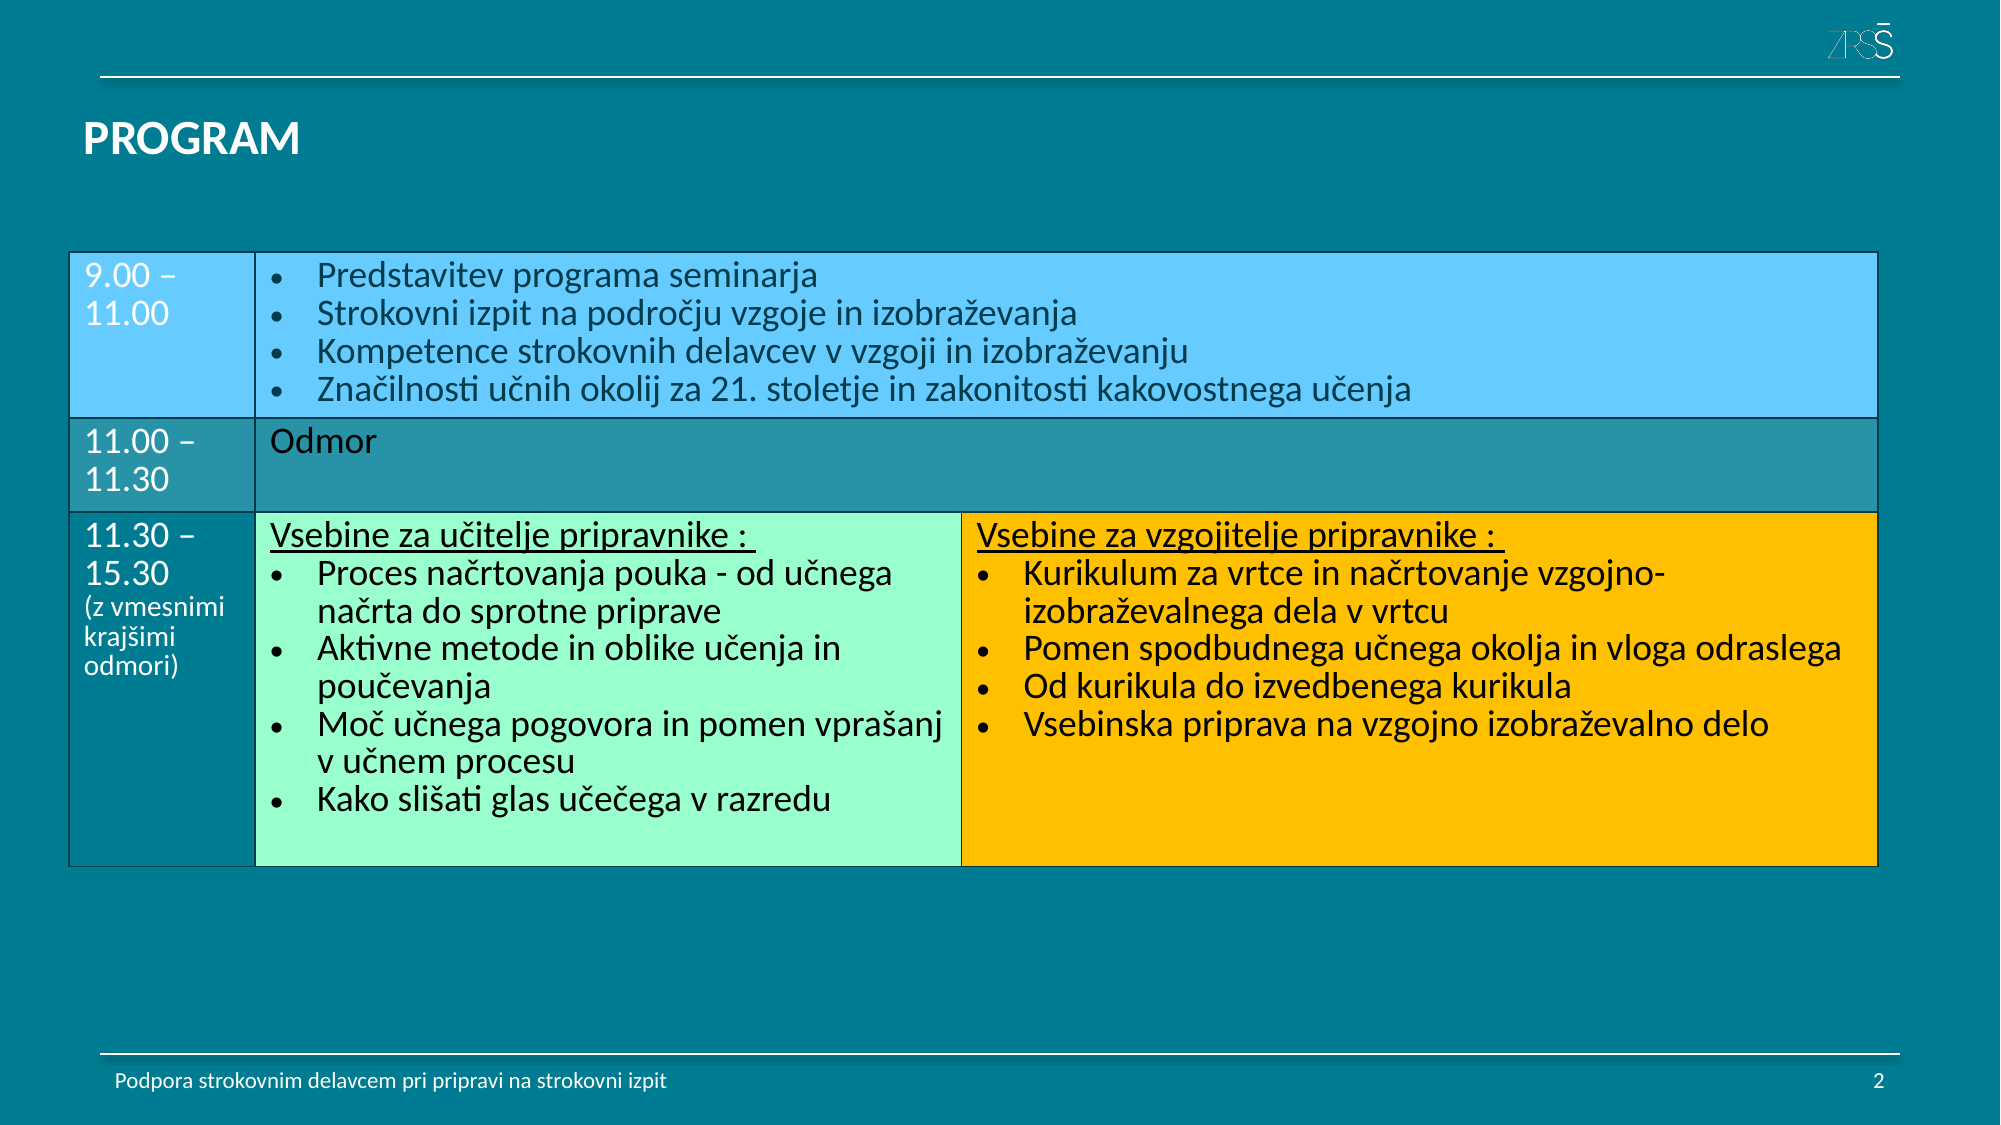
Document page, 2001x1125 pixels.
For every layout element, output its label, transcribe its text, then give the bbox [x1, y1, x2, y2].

table_cell Vsebine za učitelje pripravnike : Proces načrtovanja pouka - od učnega načrta do sprotne priprave Aktivne metode in oblike učenja in poučevanja Moč učnega pogovora in pomen vprašanj v učnem procesu Kako slišati glas učečega v razredu [256, 513, 961, 866]
table_cell 11.00 ­–11.30 [70, 419, 254, 511]
footer Podpora strokovnim delavcem pri pripravi na strokovni izpit [99, 1057, 1317, 1118]
table_cell Vsebine za vzgojitelje pripravnike : Kurikulum za vrtce in načrtovanje vzgojno-izobraževalnega dela v vrtcu Pomen spodbudnega učnega okolja in vloga odraslega Od kurikula do izvedbenega kurikula Vsebinska priprava na vzgojno izobraževalno delo [962, 513, 1877, 866]
picture [1828, 23, 1893, 59]
table_header Predstavitev programa seminarja Strokovni izpit na področju vzgoje in izobraževanja Kompetence strokovnih delavcev v vzgoji in izobraževanju Značilnosti učnih okolij za 21. stoletje in zakonitosti kakovostnega učenja [256, 253, 1877, 417]
title Program [68, 97, 1794, 173]
slide_number 3 [1433, 1057, 1900, 1118]
table_cell 11.30­ –15.30 (z vmesnimi krajšimi odmori) [70, 513, 254, 866]
table_header 9.00 ­–11.00 [70, 253, 254, 417]
table_cell Odmor [256, 419, 1877, 511]
